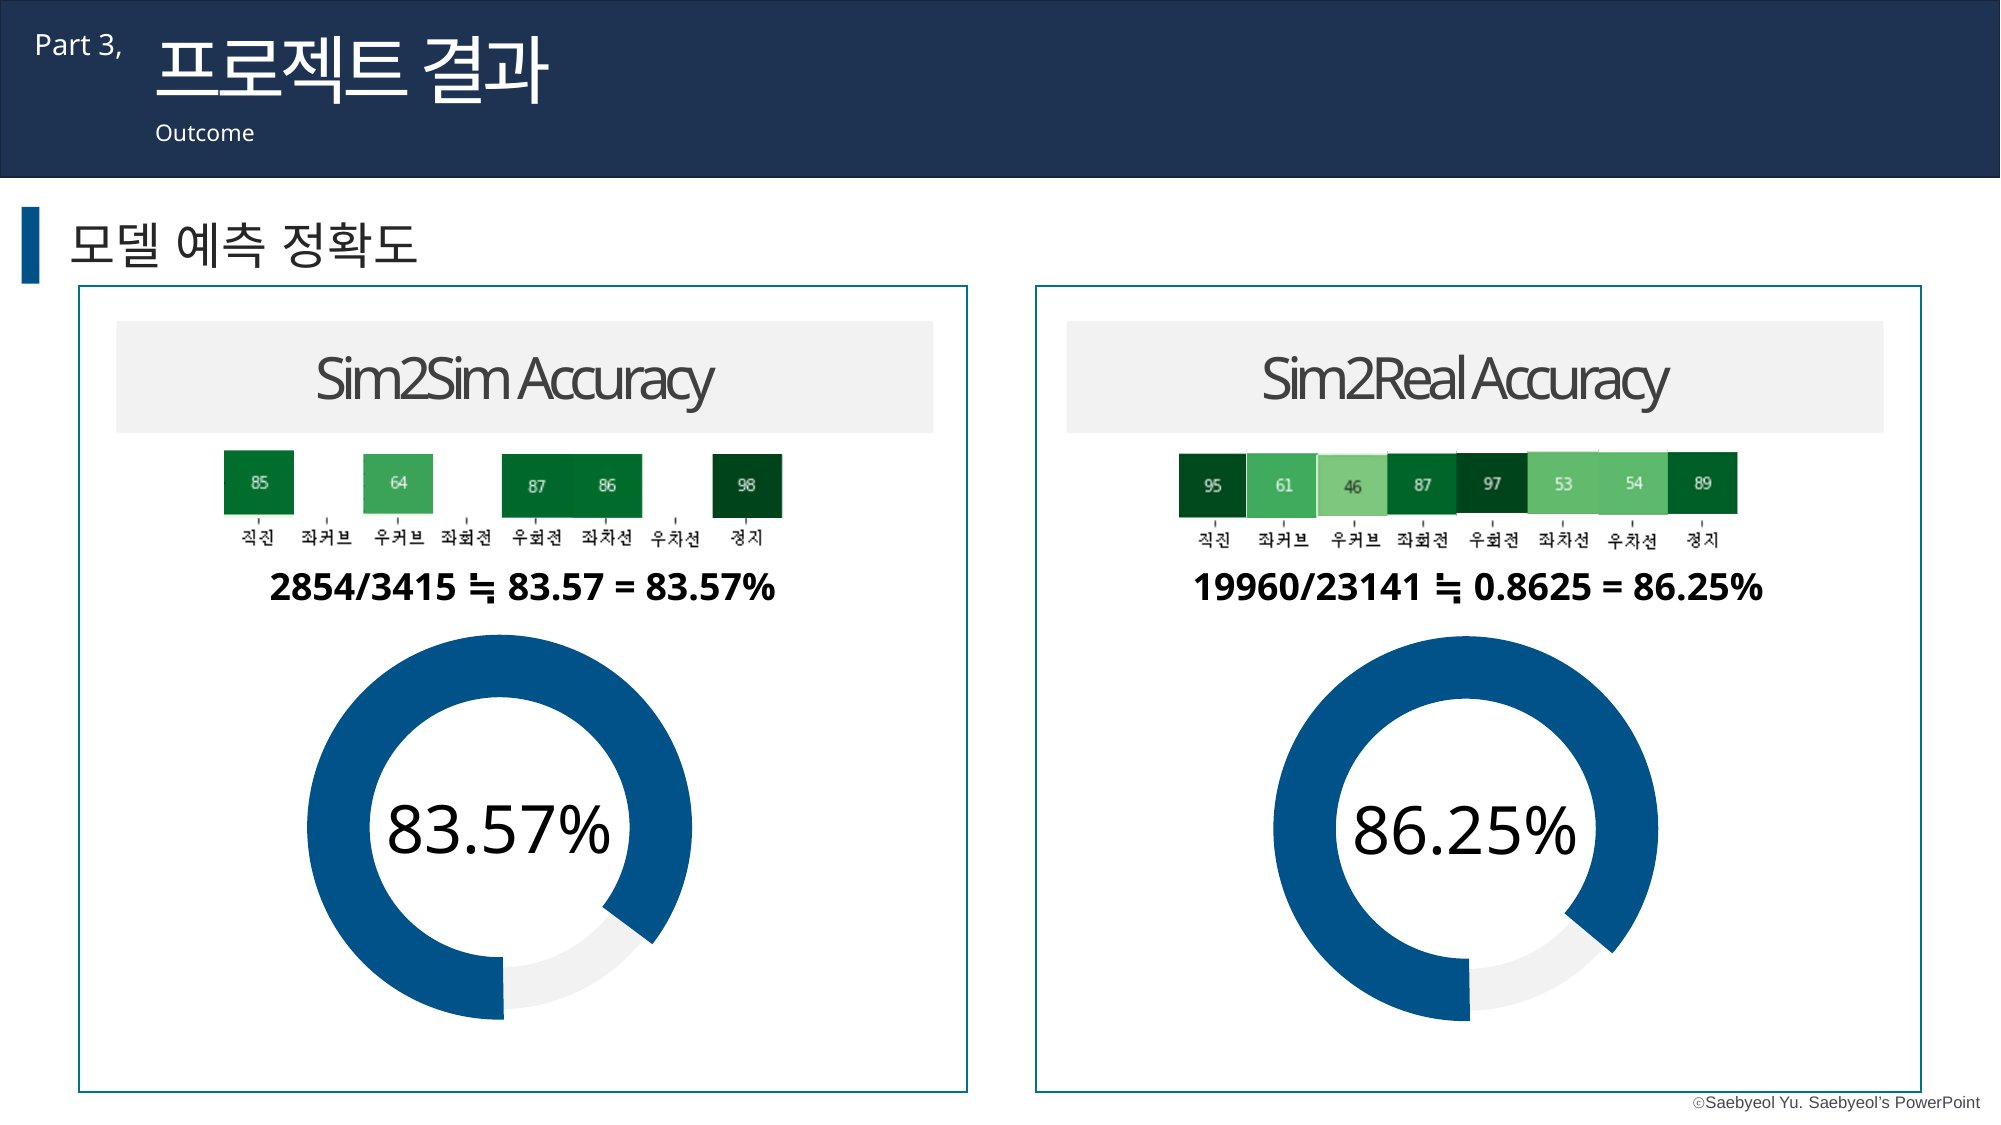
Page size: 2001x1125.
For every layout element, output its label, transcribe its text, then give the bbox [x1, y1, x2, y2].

picture [1179, 449, 1739, 518]
text_box 프로젝트 결과 [139, 16, 567, 122]
text_box Outcome [140, 110, 270, 154]
picture [1179, 520, 1249, 556]
text_box [1467, 876, 1589, 991]
picture [298, 517, 358, 554]
text_box Part 3, [19, 19, 146, 69]
picture [1255, 520, 1315, 556]
text_box [0, 0, 2000, 178]
text_box [21, 206, 40, 285]
text_box [1066, 320, 1885, 434]
picture [1456, 520, 1736, 556]
text_box 모델 예측 정확도 [54, 207, 435, 283]
text_box 19960/23141 ≒ 0.8625 = 86.25% [1035, 285, 1922, 1093]
text_box Sim2Sim Accuracy [300, 334, 731, 419]
text_box 2854/3415 ≒ 83.57 = 83.57% [78, 285, 968, 1093]
text_box [501, 874, 628, 989]
picture [1318, 520, 1455, 556]
text_box [115, 320, 934, 434]
picture [222, 449, 784, 554]
text_box 86.25% [1337, 780, 1594, 876]
text_box [337, 665, 662, 989]
text_box [1304, 666, 1628, 991]
text_box Sim2Real Accuracy [1246, 334, 1686, 419]
text_box 83.57% [371, 779, 628, 874]
